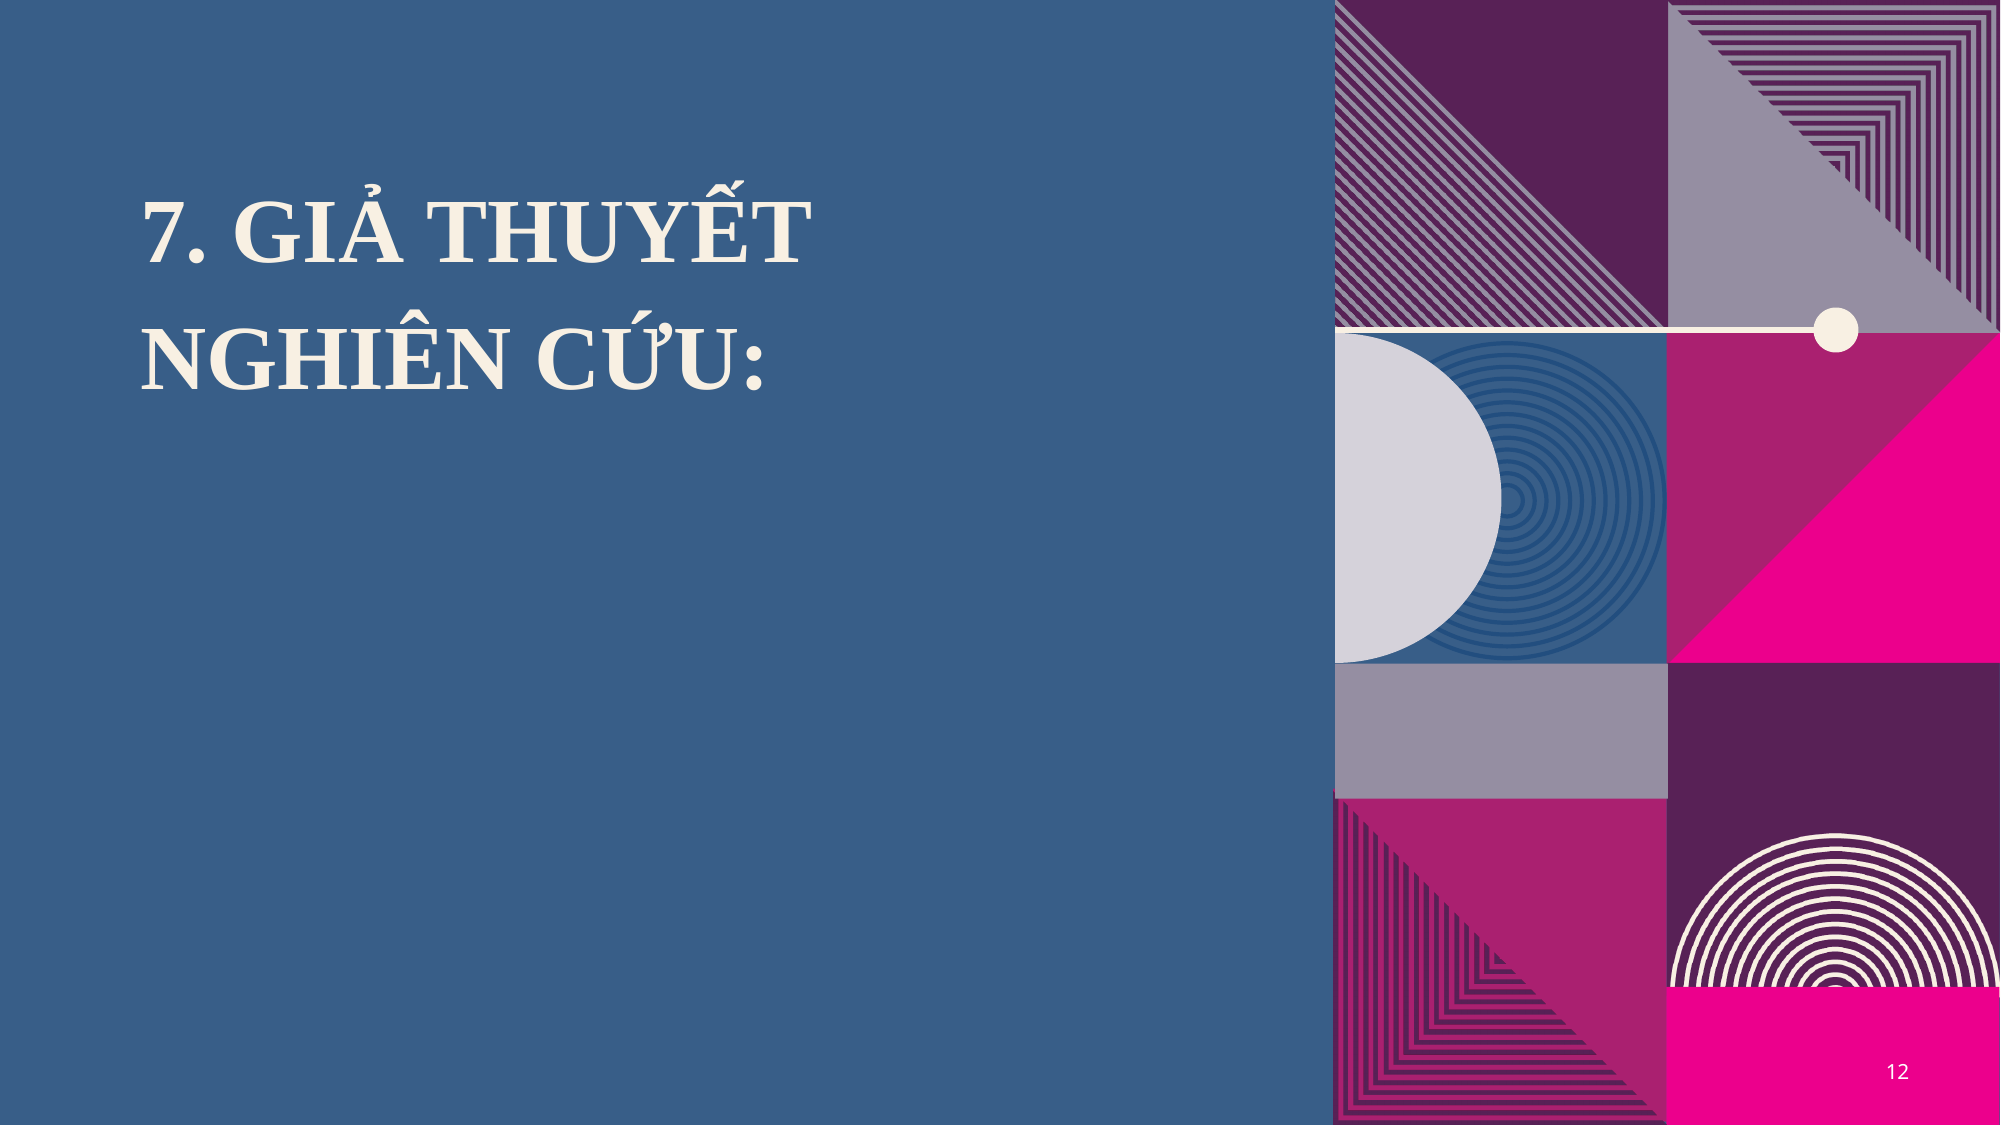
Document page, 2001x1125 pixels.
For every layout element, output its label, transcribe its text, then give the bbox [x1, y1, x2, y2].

picture [1335, 0, 2001, 333]
picture [1669, 833, 2001, 998]
title 7. Giả thuyết nghiên cứu: [125, 146, 1206, 474]
picture [1333, 791, 1667, 1125]
slide_number 12 [1849, 1042, 1925, 1103]
